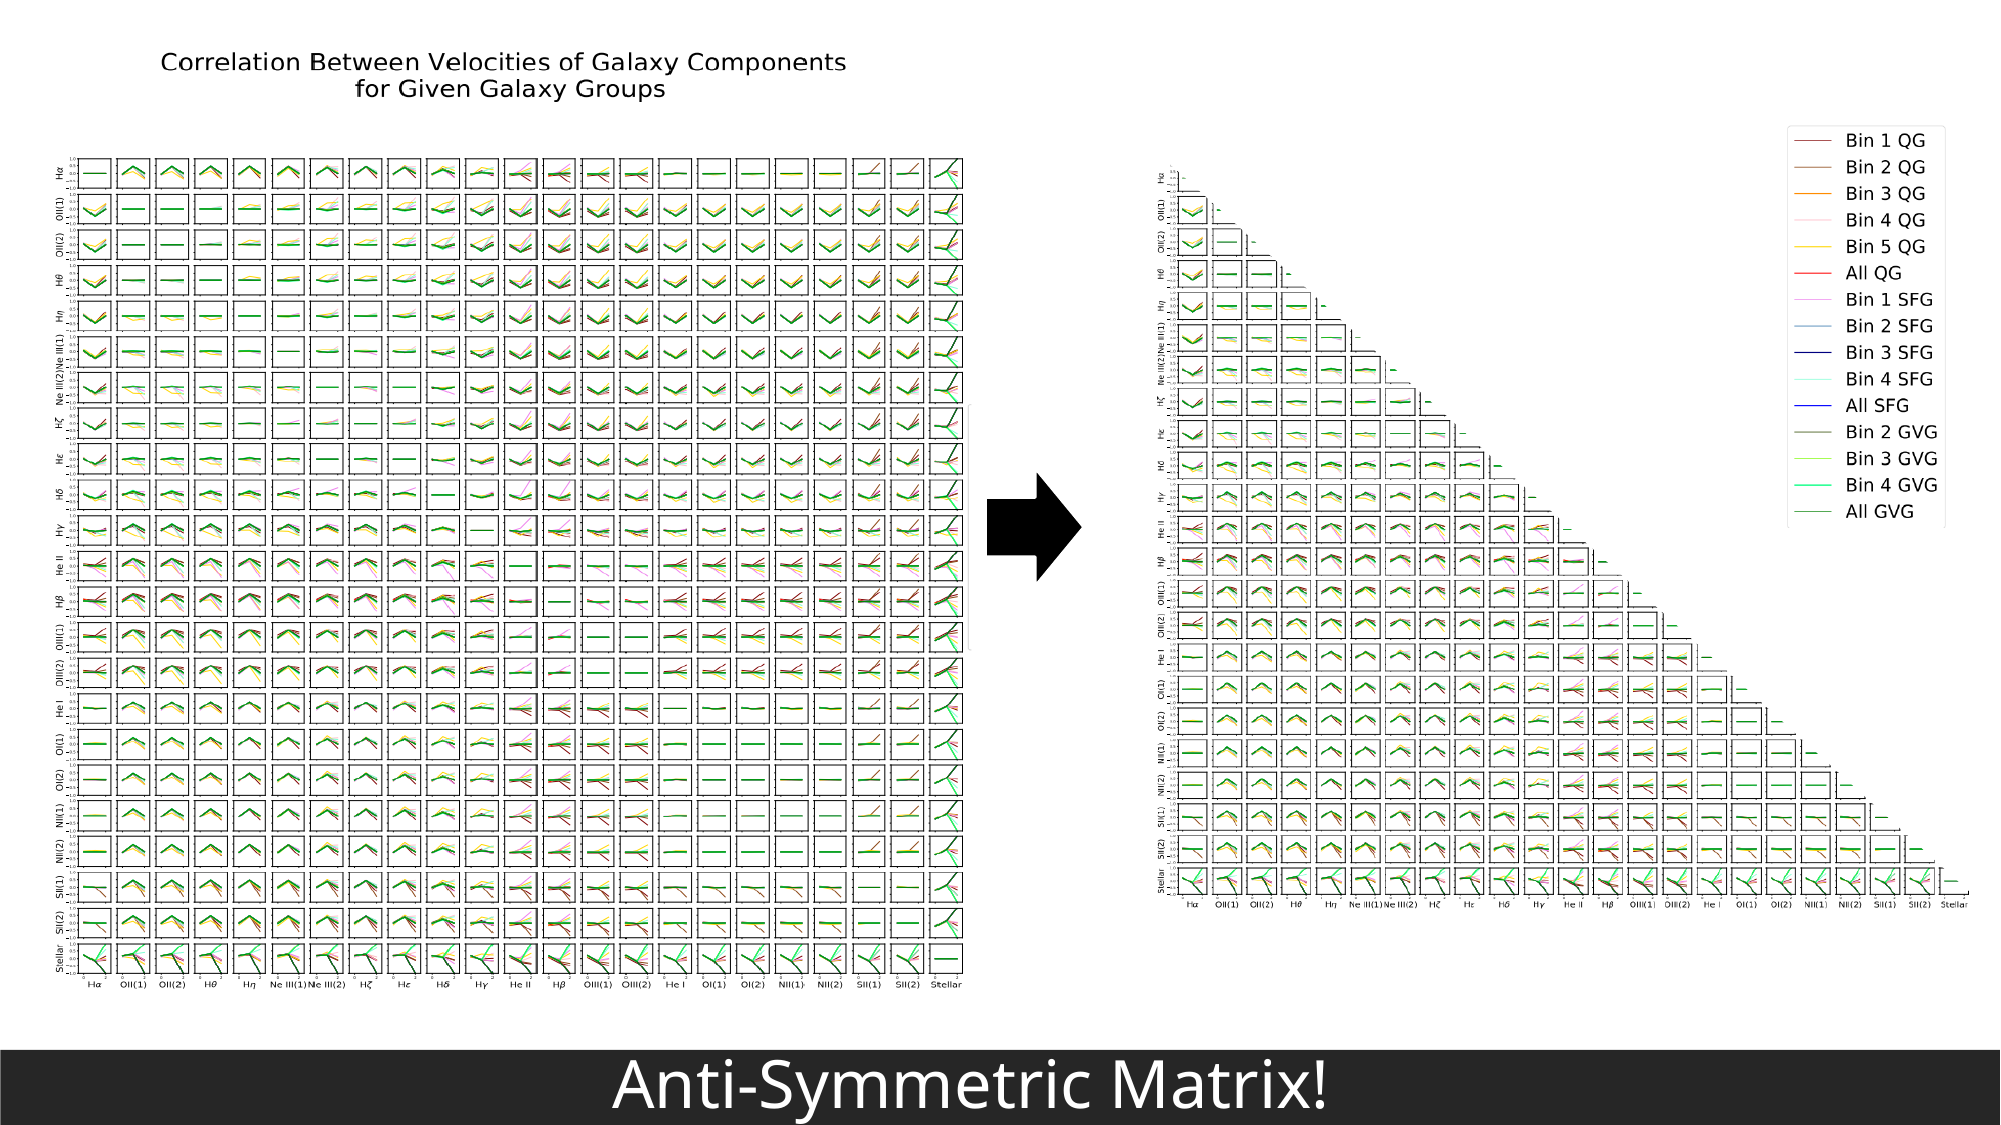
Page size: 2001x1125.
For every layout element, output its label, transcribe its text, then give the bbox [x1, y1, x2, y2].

text_box [982, 464, 1087, 590]
picture [46, 50, 972, 1004]
text_box Anti-Symmetric Matrix! [432, 1034, 1510, 1125]
picture [1149, 117, 1989, 910]
